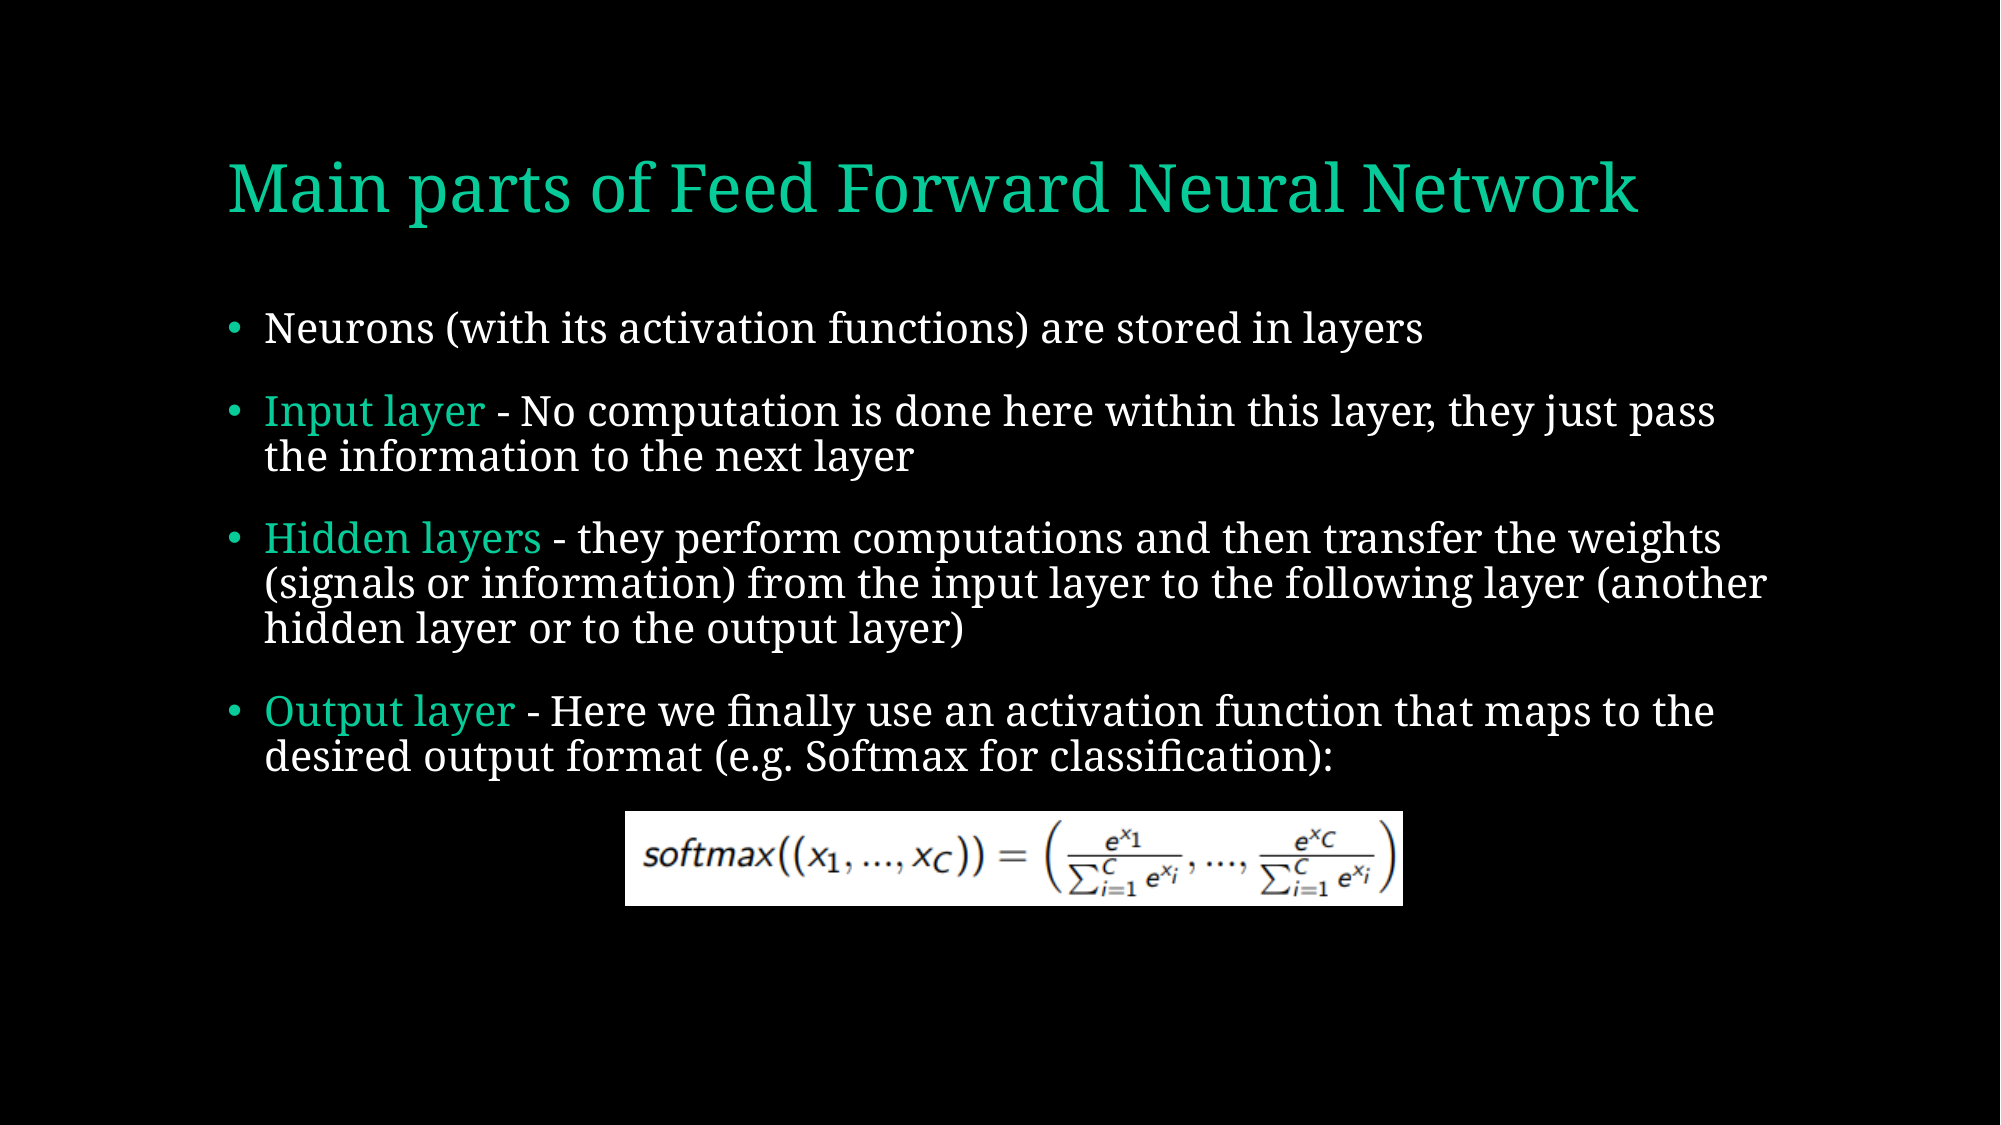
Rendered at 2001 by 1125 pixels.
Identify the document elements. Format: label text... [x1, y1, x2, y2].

title Main parts of Feed Forward Neural Network [212, 59, 1788, 235]
list Neurons (with its activation functions) are stored in layers Input layer - No computation is done here within this layer, they just pass the information to the next layer Hidden layers - they perform computations and then transfer the weights (signals or information) from the input layer to the following layer (another hidden layer or to the output layer) Output layer - Here we finally use an activation function that maps to the desired output format (e.g. Softmax for classification): [212, 299, 1788, 1014]
picture [625, 811, 1403, 906]
